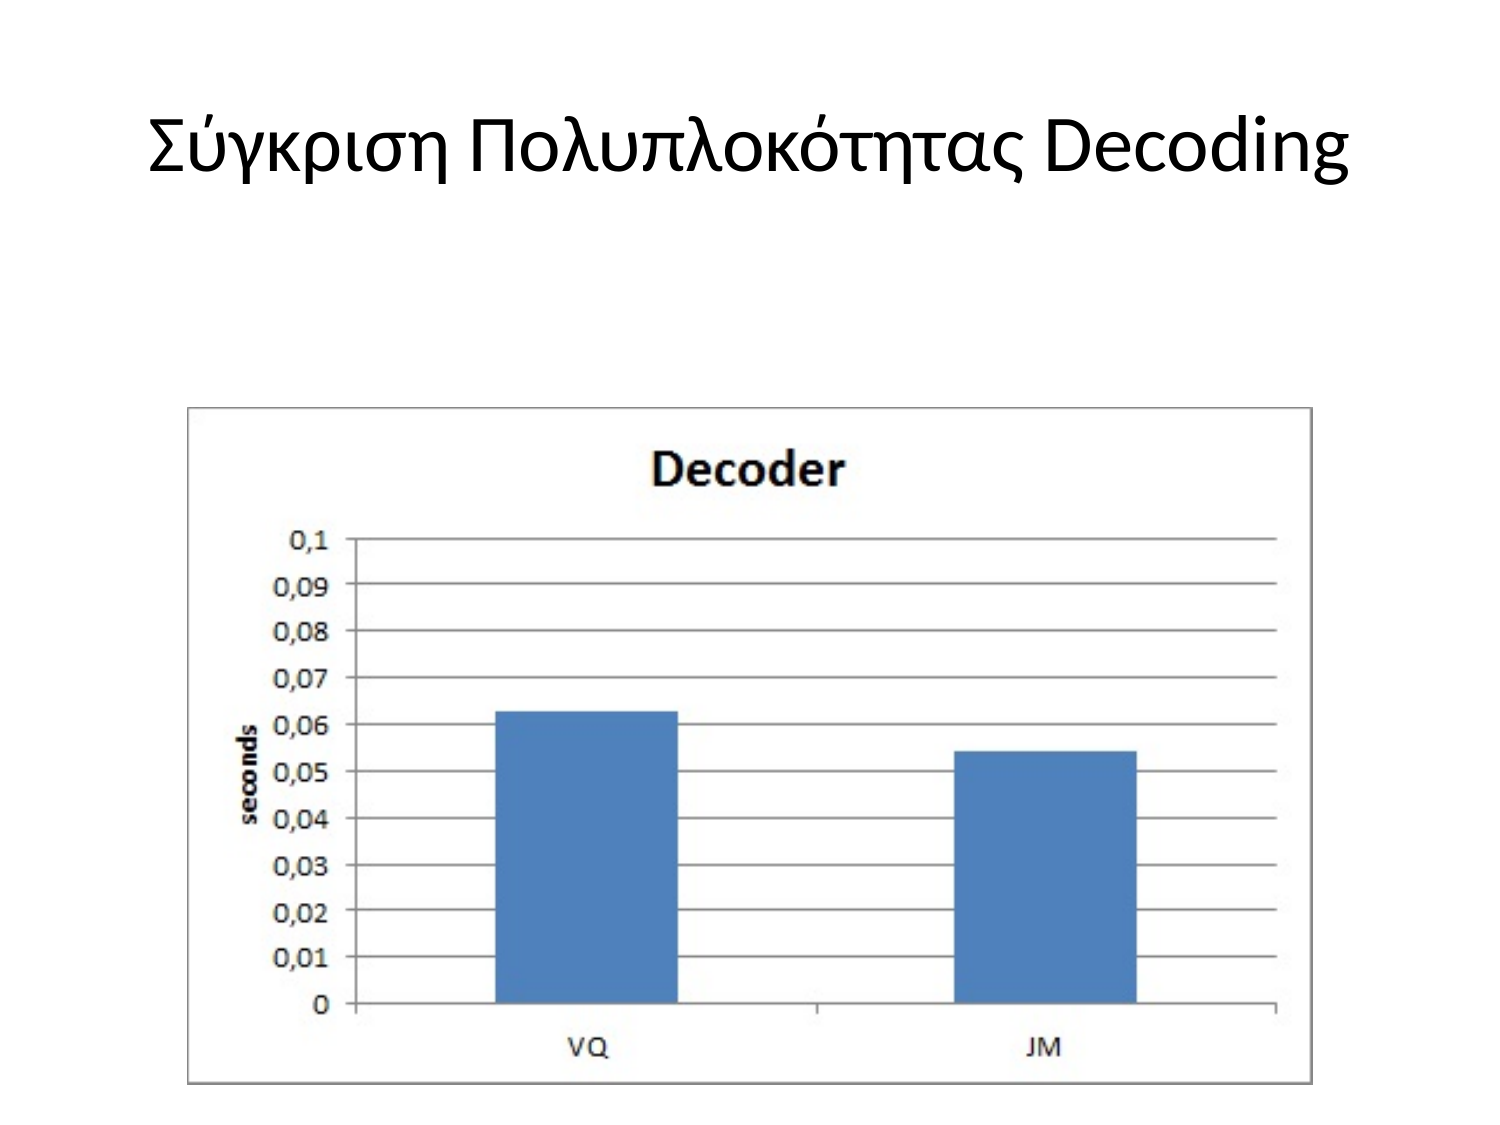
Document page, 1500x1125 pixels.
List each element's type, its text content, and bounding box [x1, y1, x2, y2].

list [186, 407, 1314, 1085]
title Σύγκριση Πολυπλοκότητας Decoding [75, 45, 1425, 233]
